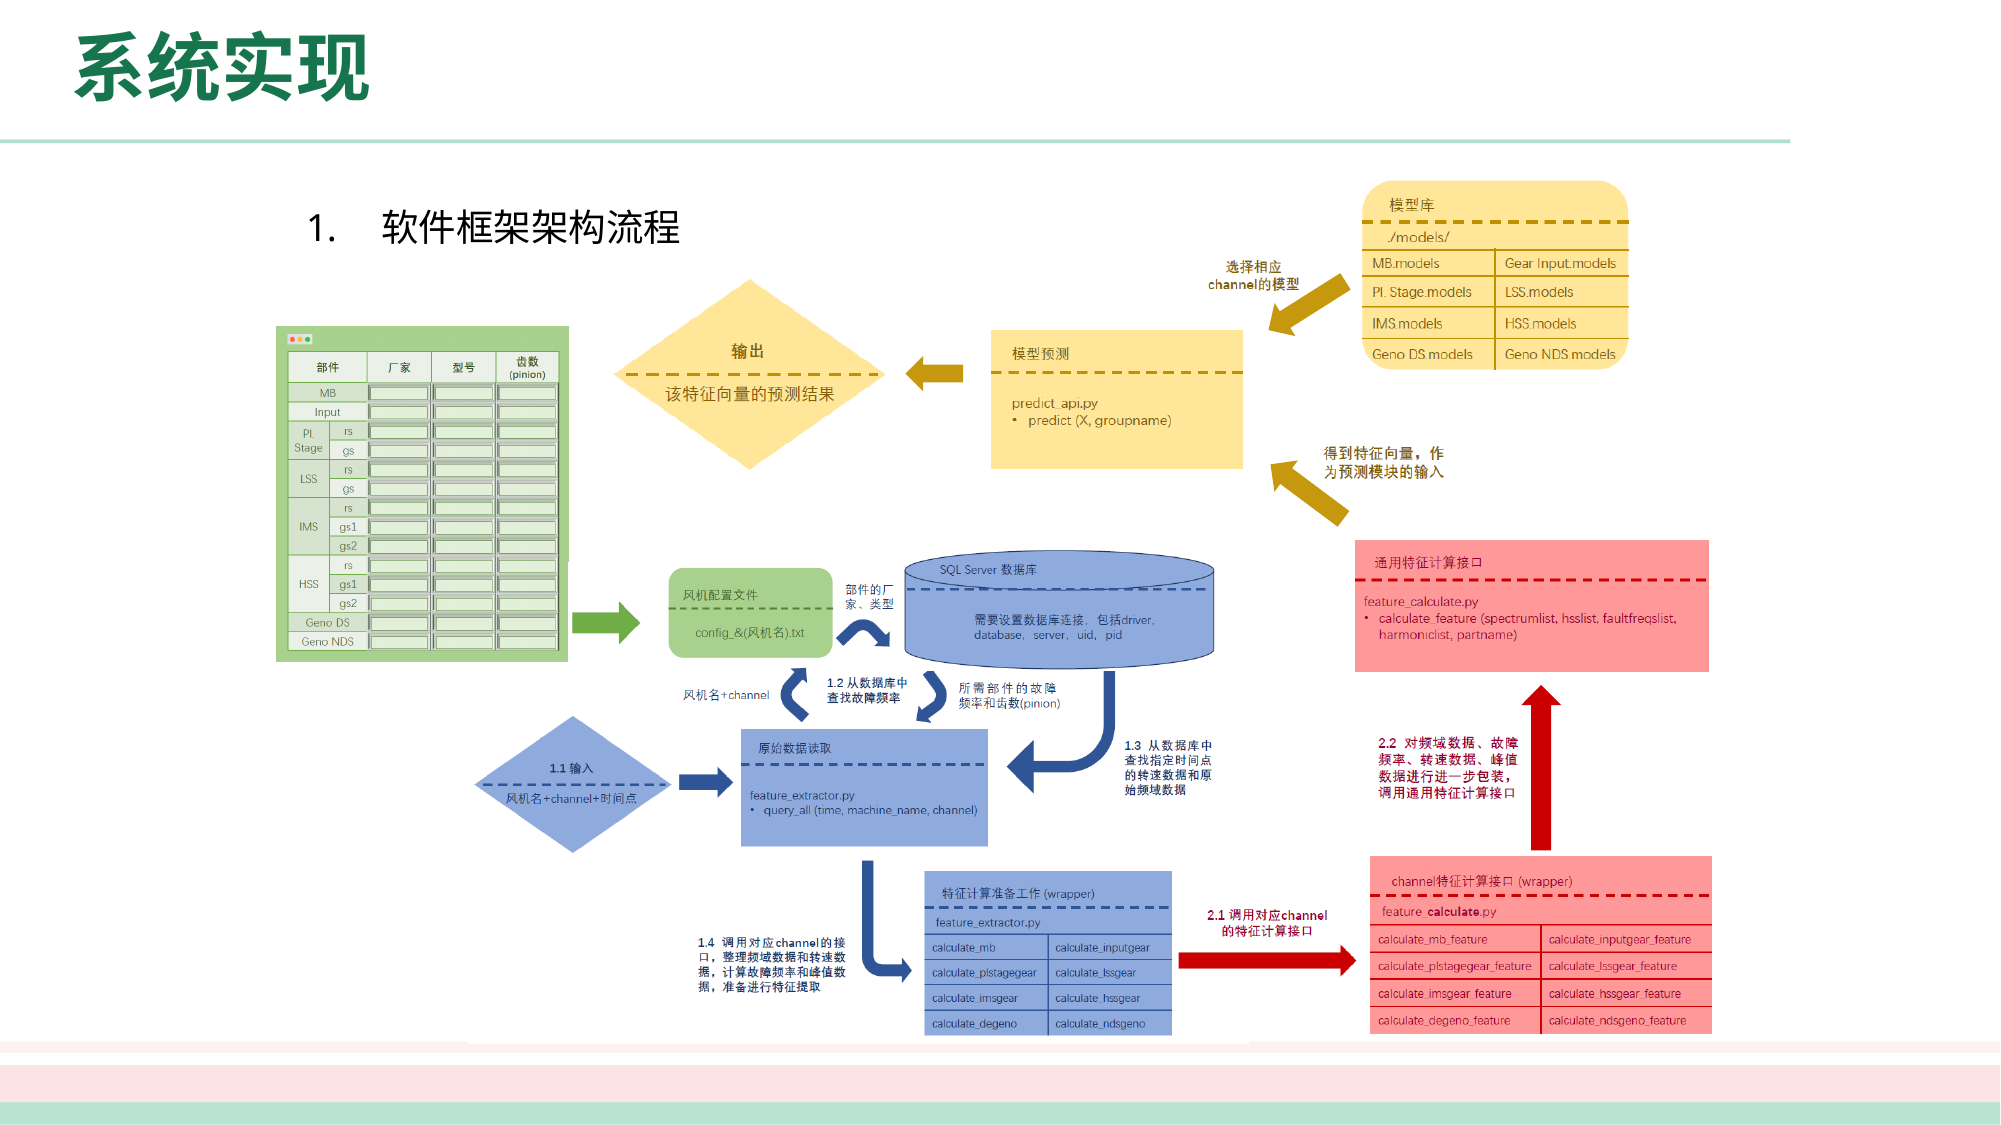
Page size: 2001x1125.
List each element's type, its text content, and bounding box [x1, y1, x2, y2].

text_box 软件框架架构流程 [291, 196, 599, 256]
title 系统实现 [56, 7, 1782, 135]
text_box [1177, 534, 1721, 1040]
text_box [267, 317, 841, 668]
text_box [468, 545, 1249, 1044]
picture [0, 0, 2001, 1125]
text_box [599, 175, 1636, 512]
